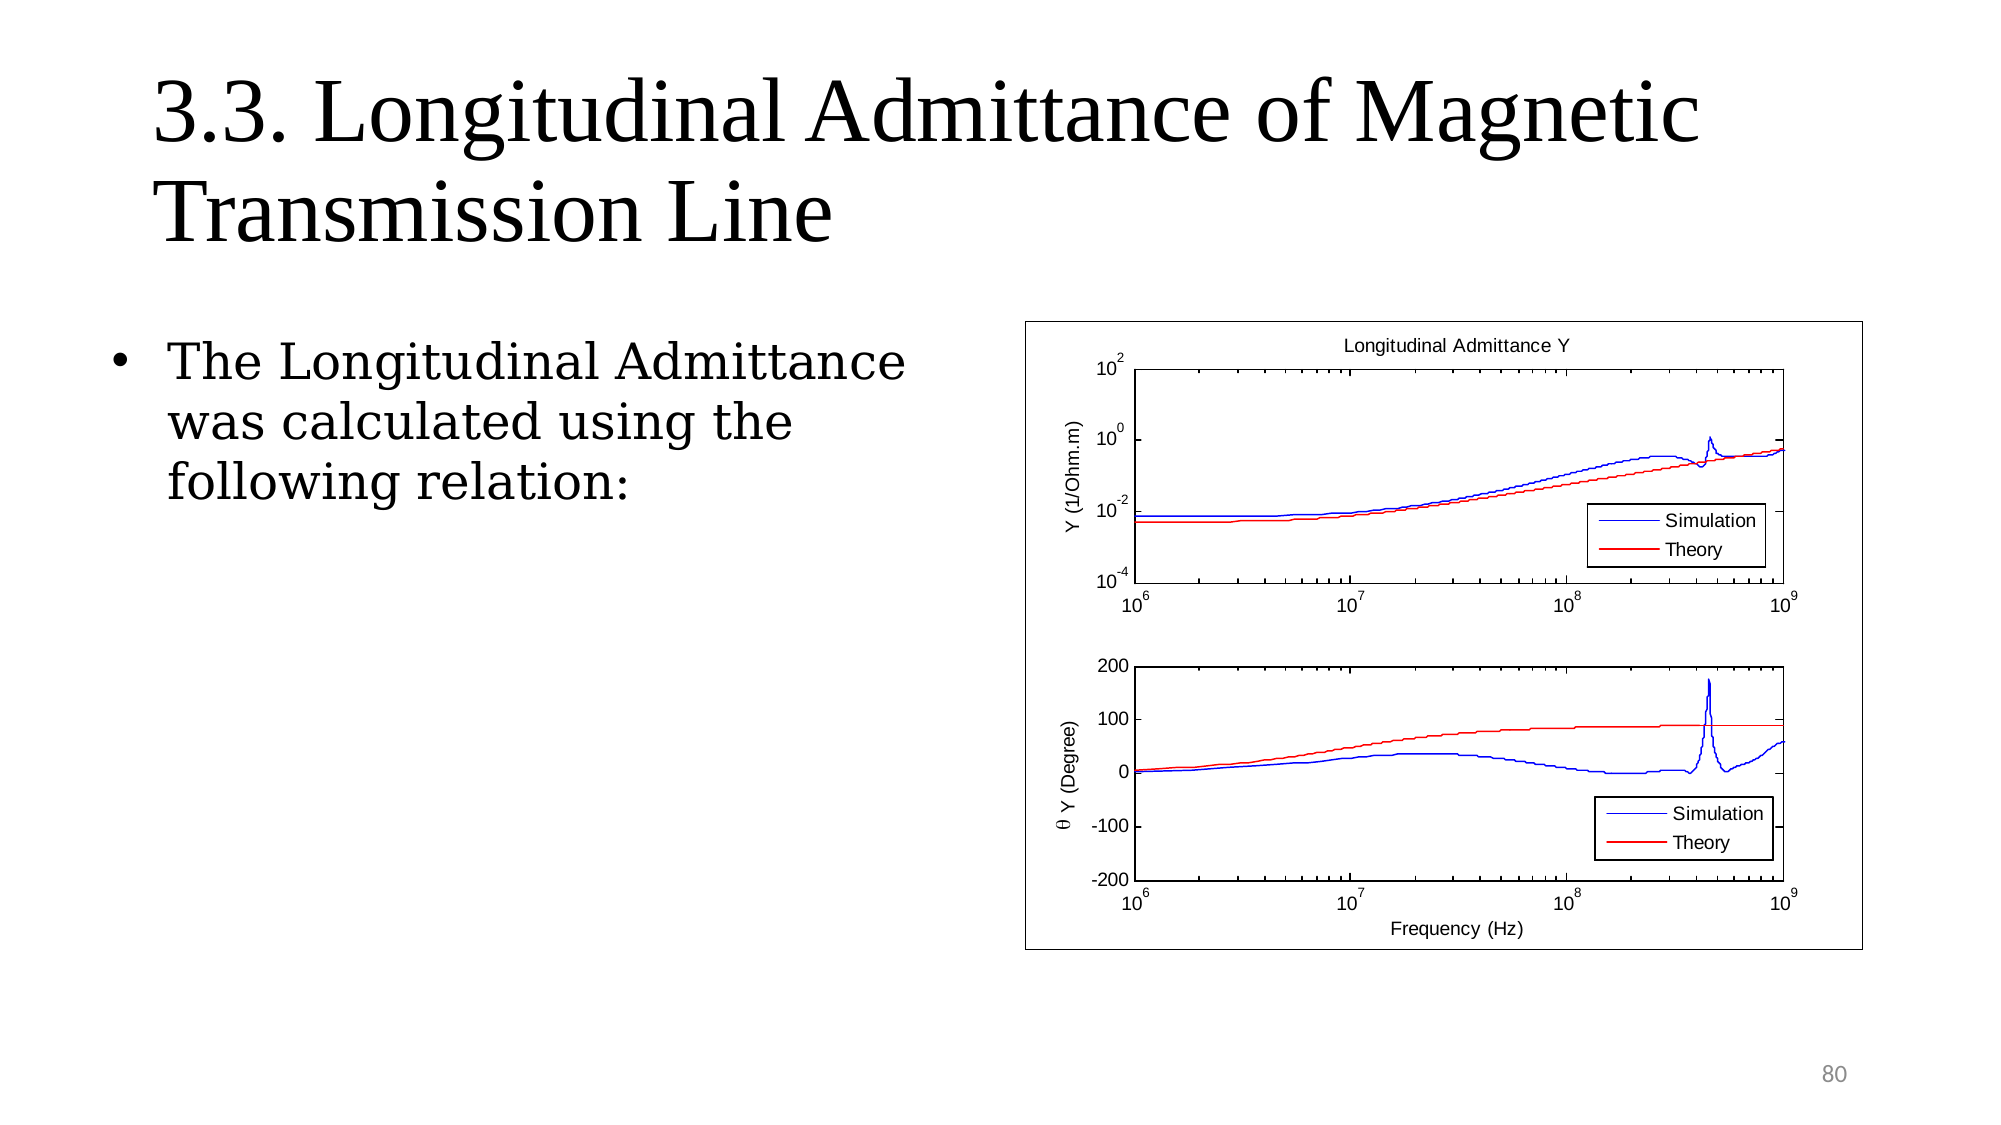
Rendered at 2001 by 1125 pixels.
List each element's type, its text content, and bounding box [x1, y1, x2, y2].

picture [1025, 321, 1863, 950]
title 3.3. Longitudinal Admittance of Magnetic Transmission Line [137, 53, 1863, 271]
slide_number 80 [1412, 1042, 1863, 1103]
